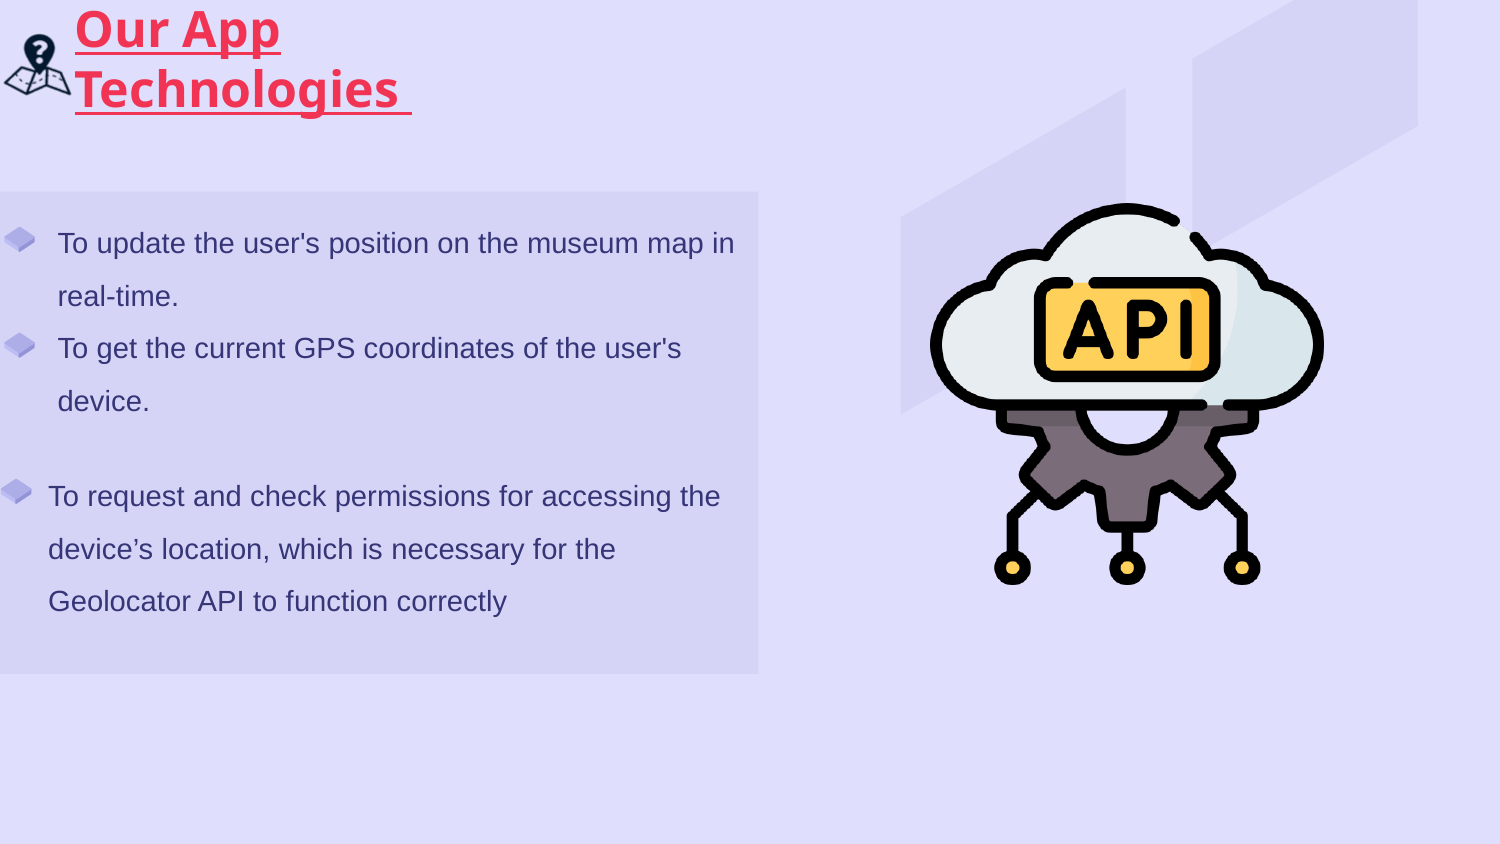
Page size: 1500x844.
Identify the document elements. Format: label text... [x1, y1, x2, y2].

picture [0, 0, 110, 140]
picture [930, 203, 1324, 585]
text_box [4, 227, 35, 252]
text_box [1, 479, 31, 504]
title Our App Technologies [114, 13, 592, 103]
subtitle To update the user's position on the museum map in real-time. To get the current GPS coordinates of the user's device. [19, 157, 765, 578]
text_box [4, 333, 35, 358]
text_box To request and check permissions for accessing the device’s location, which is necessary for the Geolocator API to function correctly [33, 452, 750, 625]
